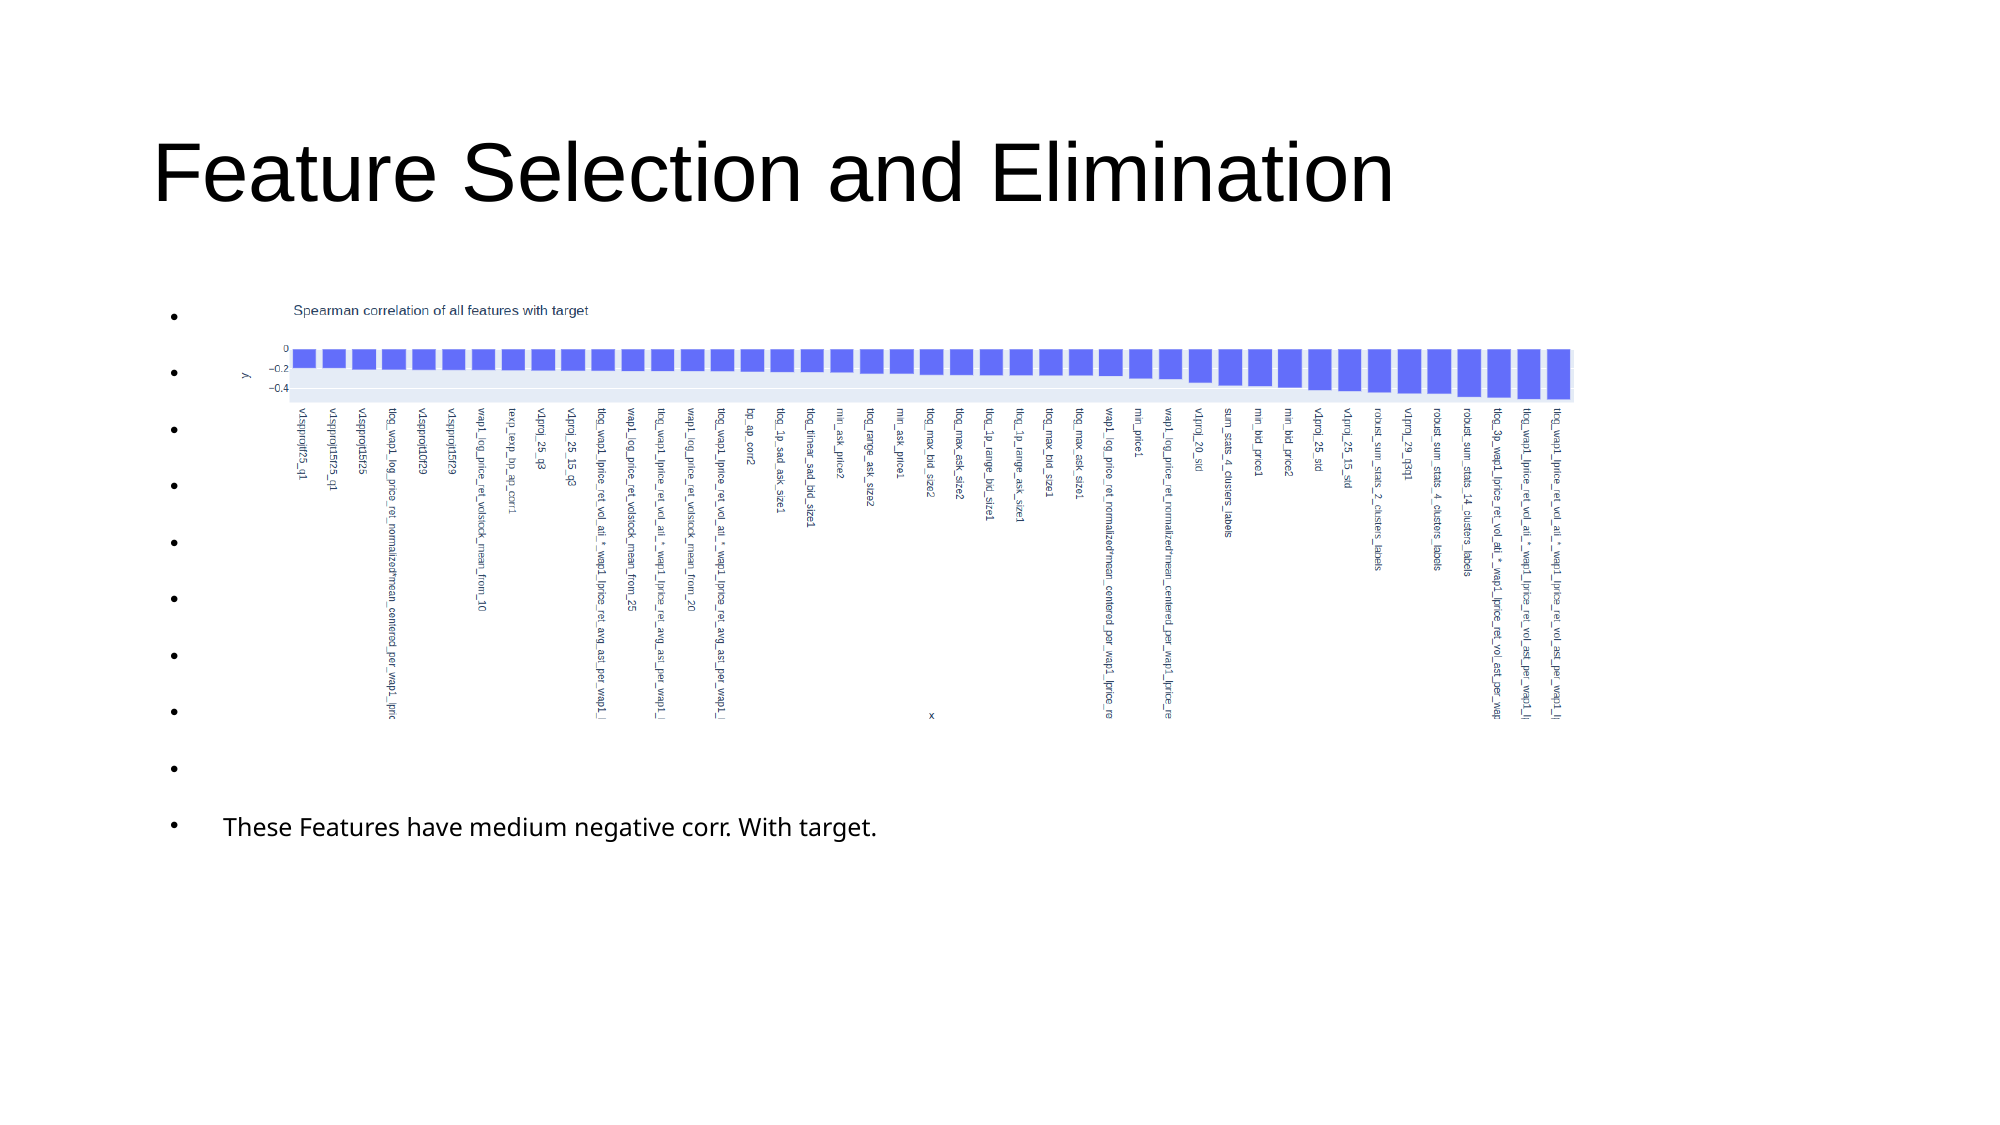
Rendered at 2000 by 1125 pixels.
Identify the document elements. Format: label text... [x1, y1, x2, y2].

list These Features have medium negative corr. With target. [137, 299, 1862, 1013]
title Feature Selection and Elimination [137, 59, 1862, 277]
picture [233, 299, 1576, 720]
